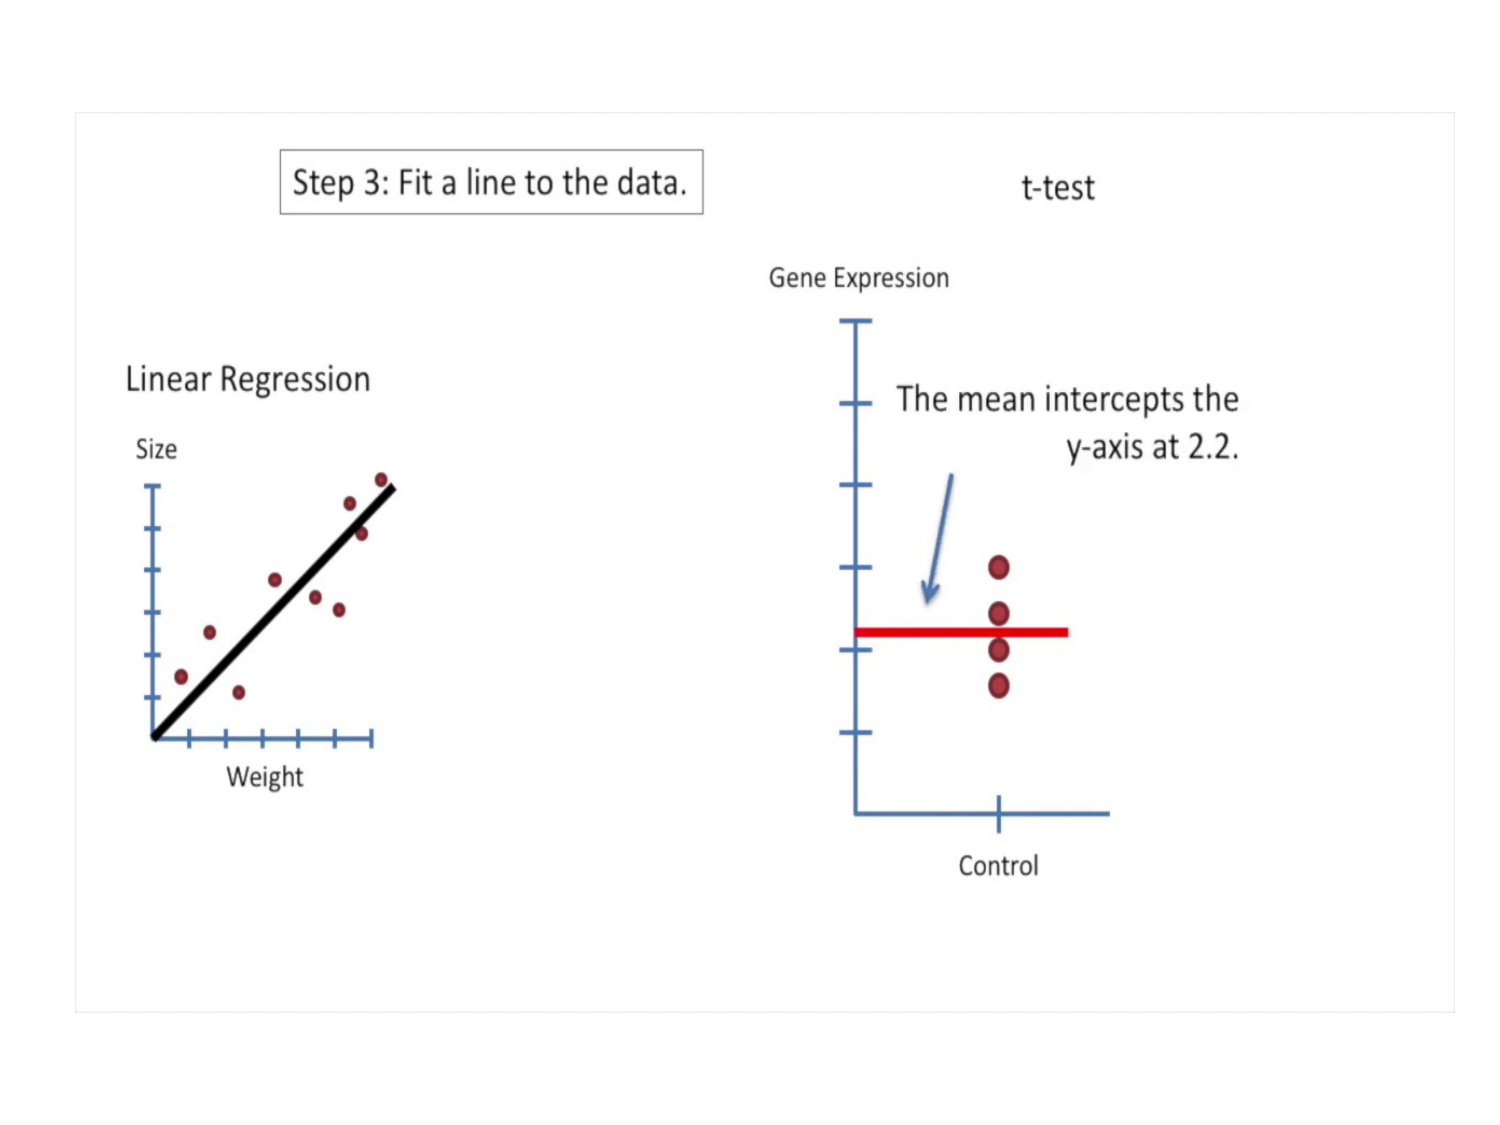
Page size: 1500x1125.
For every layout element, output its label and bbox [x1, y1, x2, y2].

picture [74, 112, 1456, 1013]
